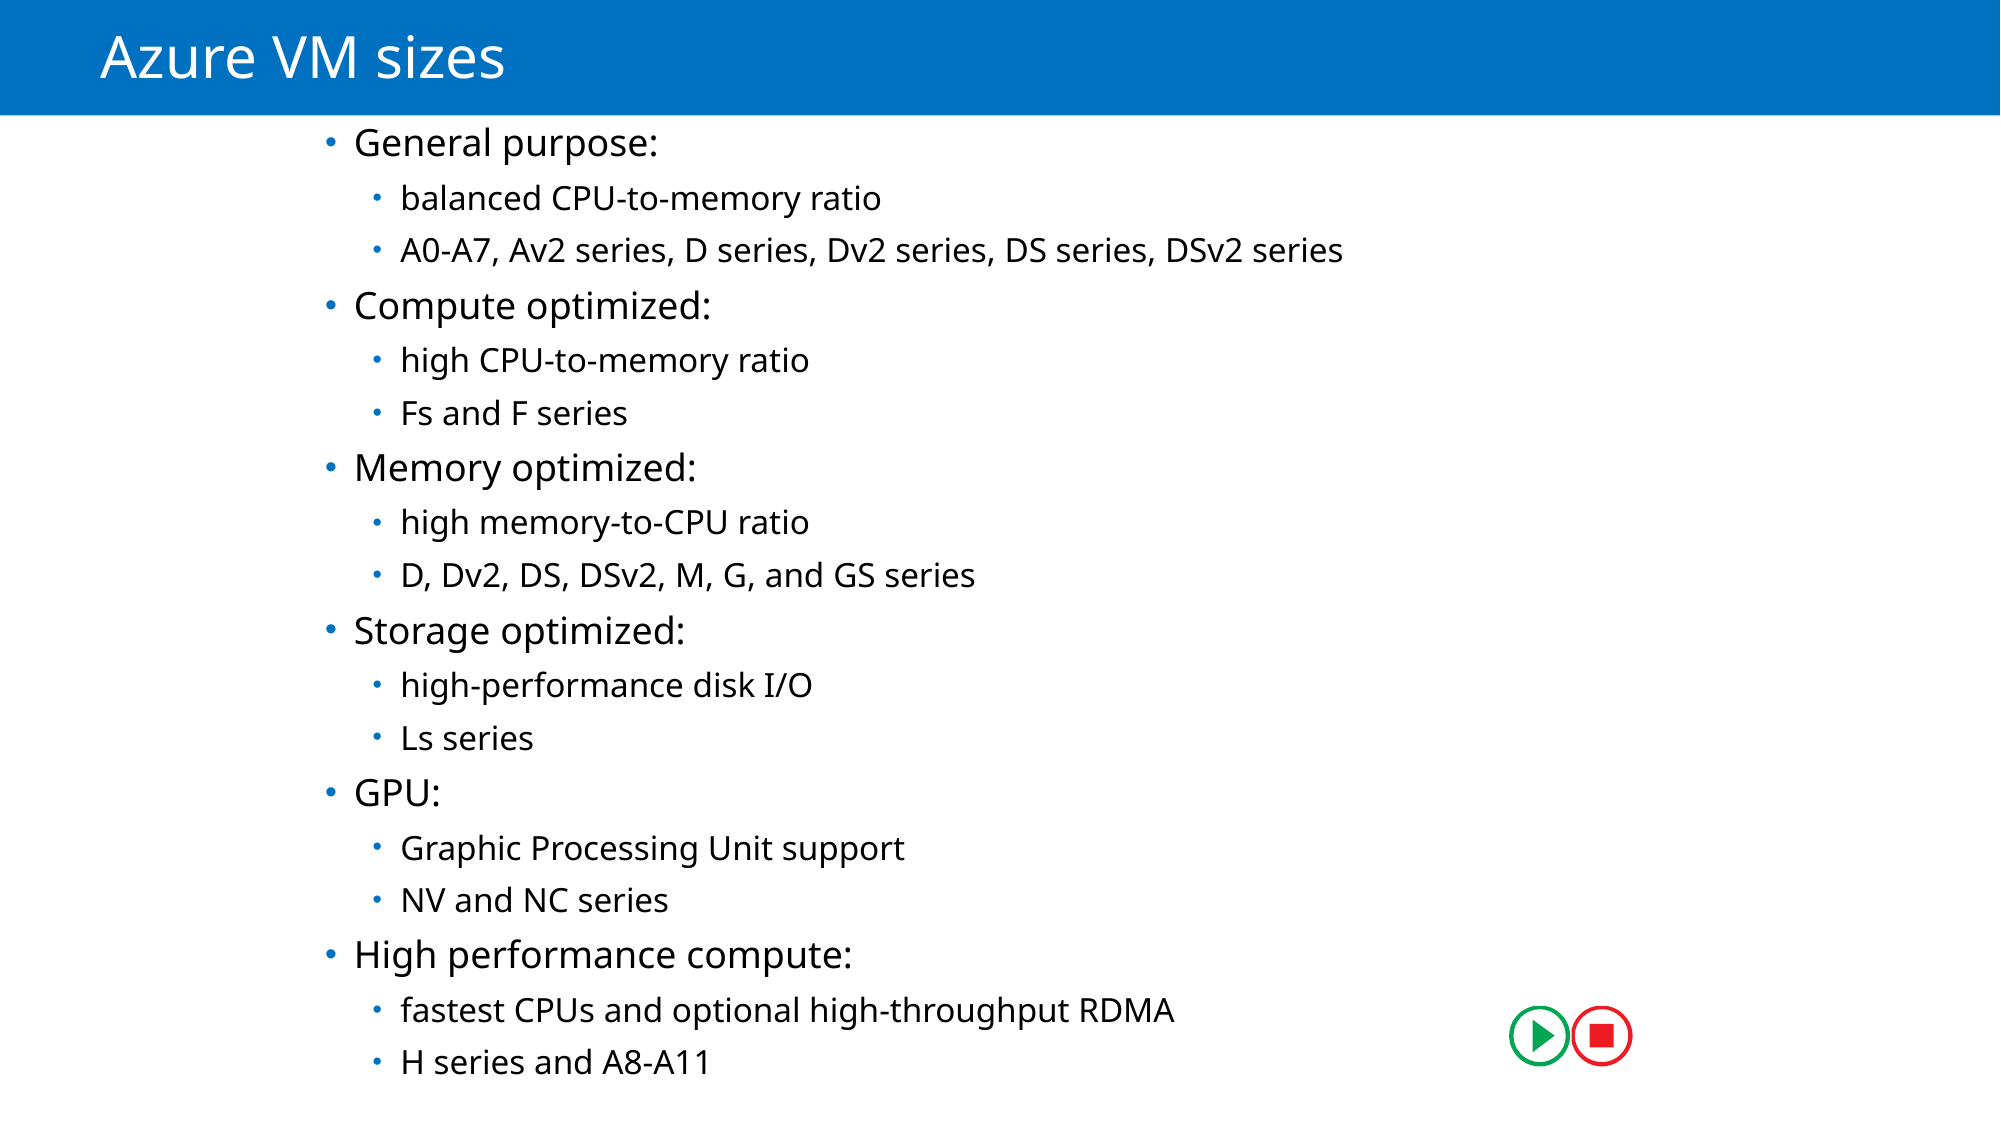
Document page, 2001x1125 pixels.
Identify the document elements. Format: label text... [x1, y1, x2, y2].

text_box General purpose: balanced CPU-to-memory ratio A0-A7, Av2 series, D series, Dv2 series, DS series, DSv2 series Compute optimized: high CPU-to-memory ratio Fs and F series Memory optimized: high memory-to-CPU ratio D, Dv2, DS, DSv2, M, G, and GS series Storage optimized: high-performance disk I/O Ls series GPU: Graphic Processing Unit support NV and NC series High performance compute: fastest CPUs and optional high-throughput RDMA H series and A8-A11 [325, 119, 1658, 964]
title Azure VM sizes [100, 0, 1802, 122]
picture [1508, 1005, 1633, 1068]
